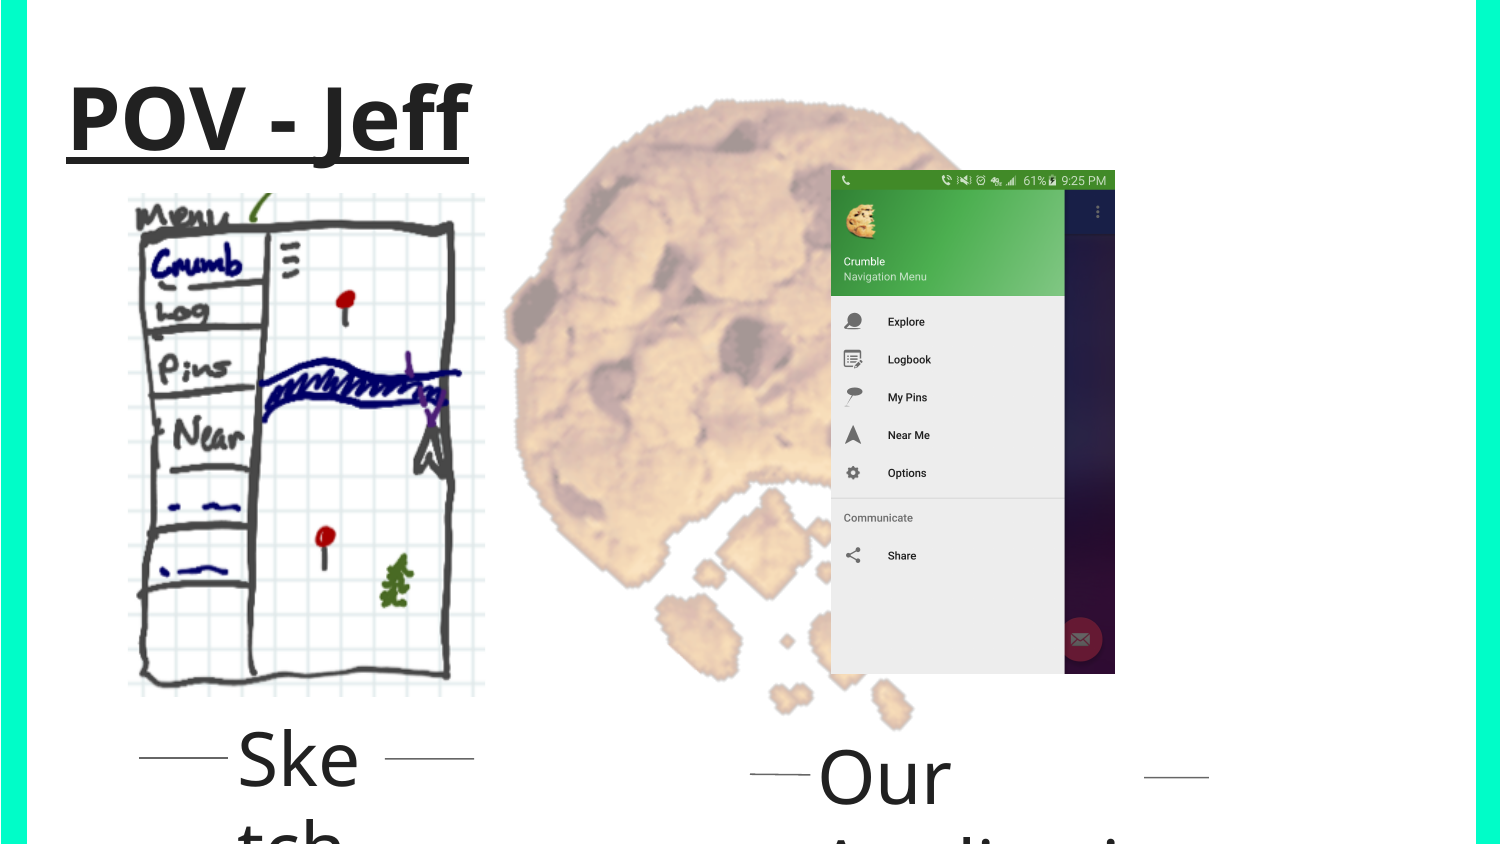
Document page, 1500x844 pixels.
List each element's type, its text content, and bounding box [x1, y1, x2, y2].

title Our Application [802, 714, 1159, 824]
title Sketch [222, 705, 403, 806]
title POV - Jeff [51, 48, 1449, 180]
picture [521, 62, 1115, 719]
text_box [1, 0, 26, 844]
text_box [1476, 0, 1500, 844]
picture [127, 192, 486, 698]
